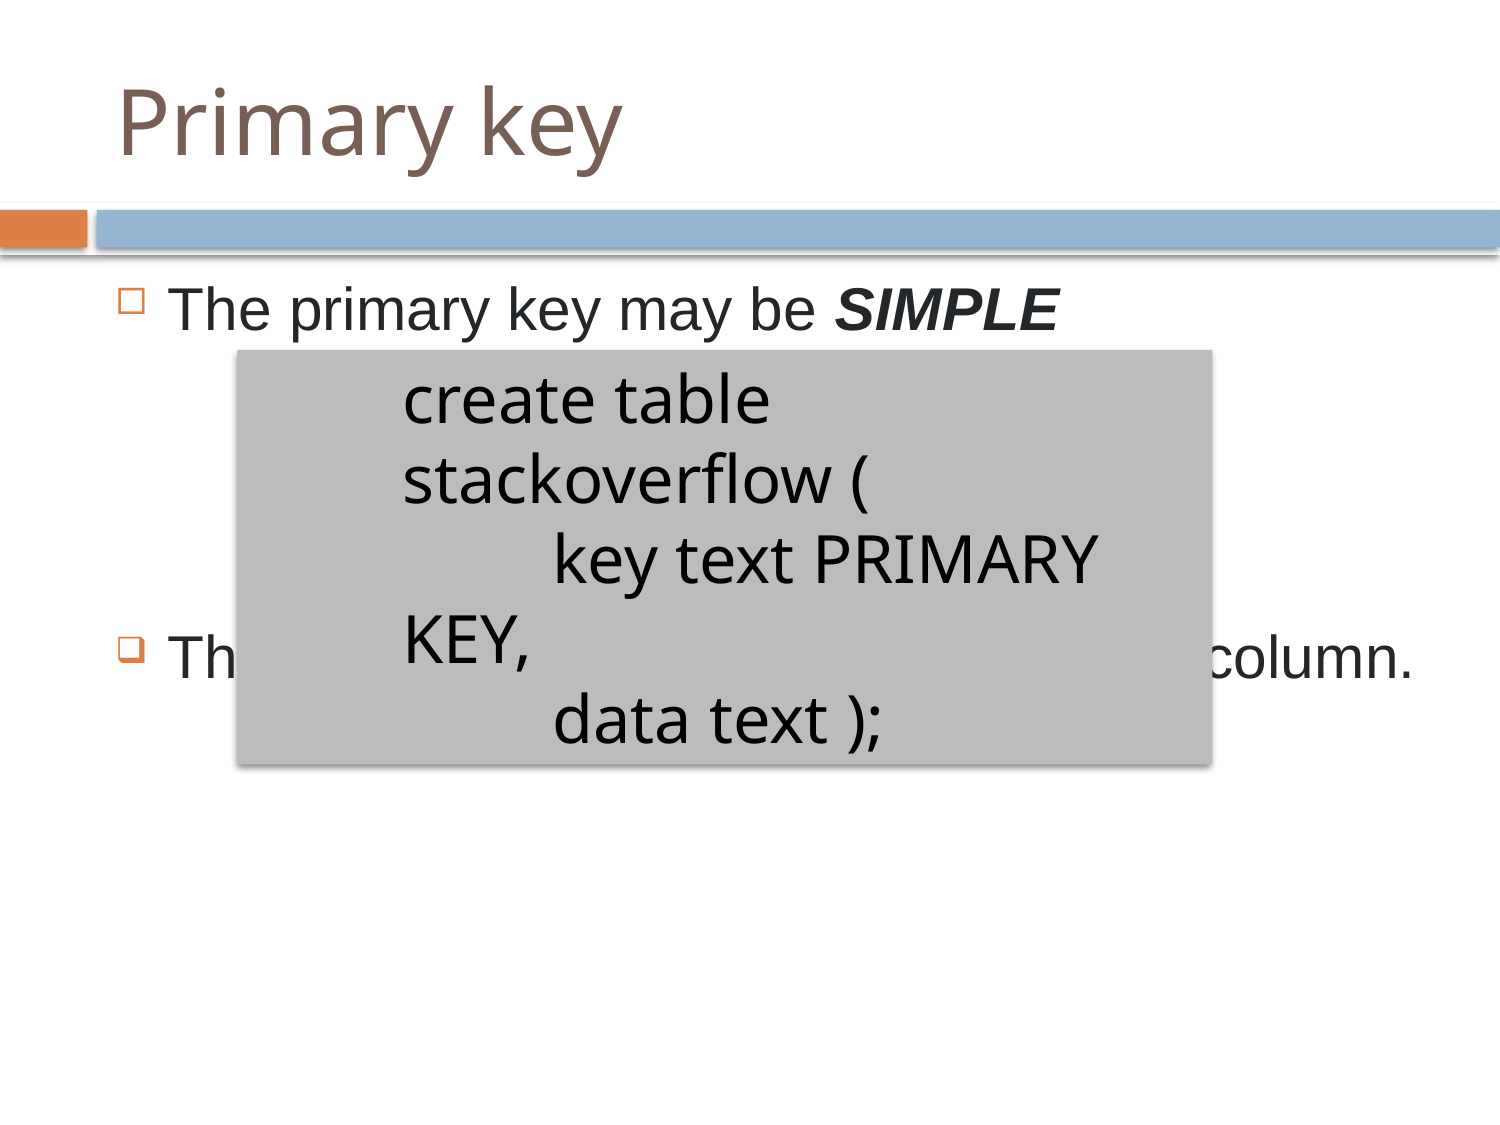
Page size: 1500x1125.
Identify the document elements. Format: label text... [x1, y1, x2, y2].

title Primary key [100, 37, 1439, 201]
text_box create table stackoverflow ( key text PRIMARY KEY, data text ); [237, 349, 1213, 765]
list The primary key may be SIMPLE That means that it is made by a single column. [100, 262, 1439, 1001]
